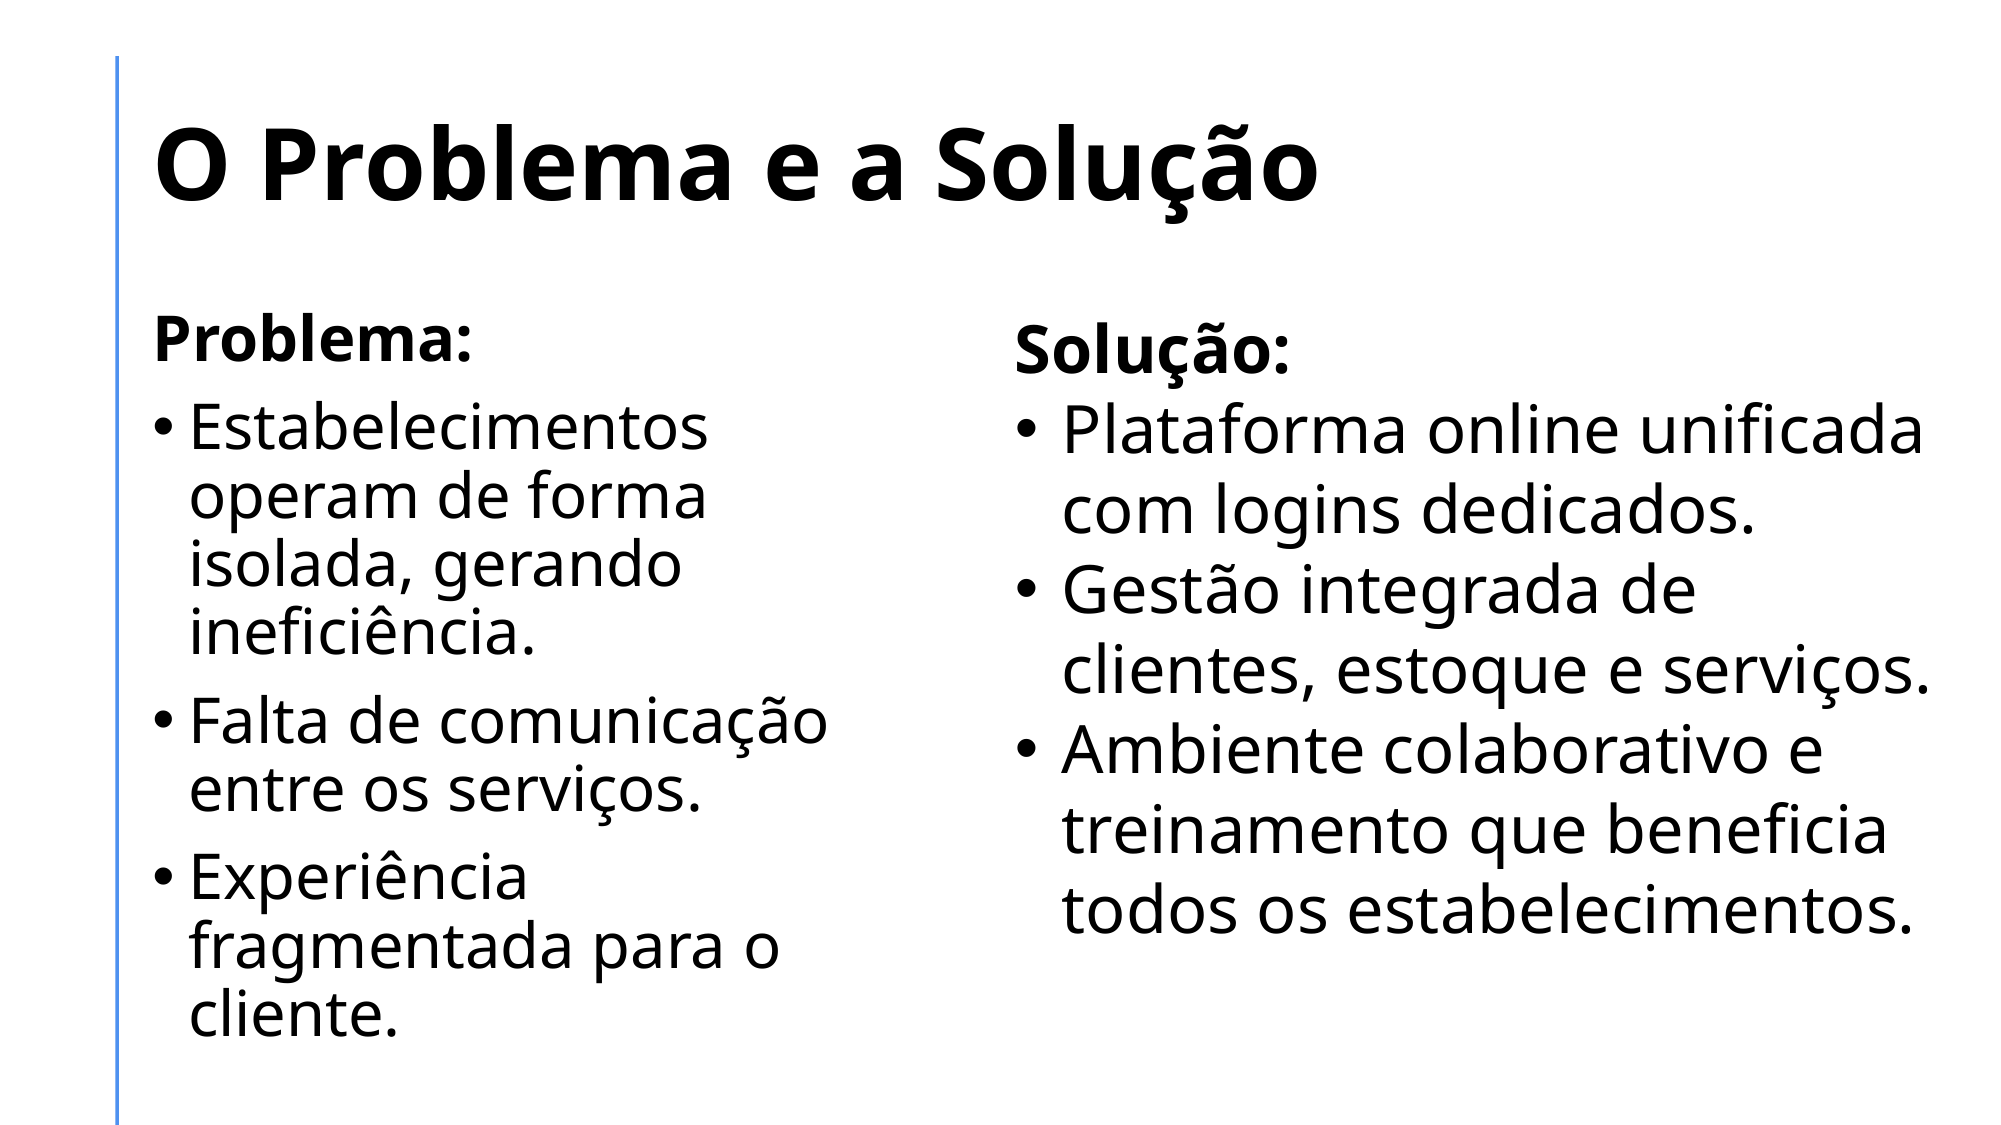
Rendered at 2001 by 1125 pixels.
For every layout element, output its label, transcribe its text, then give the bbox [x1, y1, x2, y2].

list Problema: Estabelecimentos operam de forma isolada, gerando ineficiência. Falta de comunicação entre os serviços. Experiência fragmentada para o cliente. [137, 299, 848, 1081]
text_box Solução: Plataforma online unificada com logins dedicados. Gestão integrada de clientes, estoque e serviços. Ambiente colaborativo e treinamento que beneficia todos os estabelecimentos. [999, 299, 1976, 1000]
title O Problema e a Solução [137, 59, 1863, 278]
